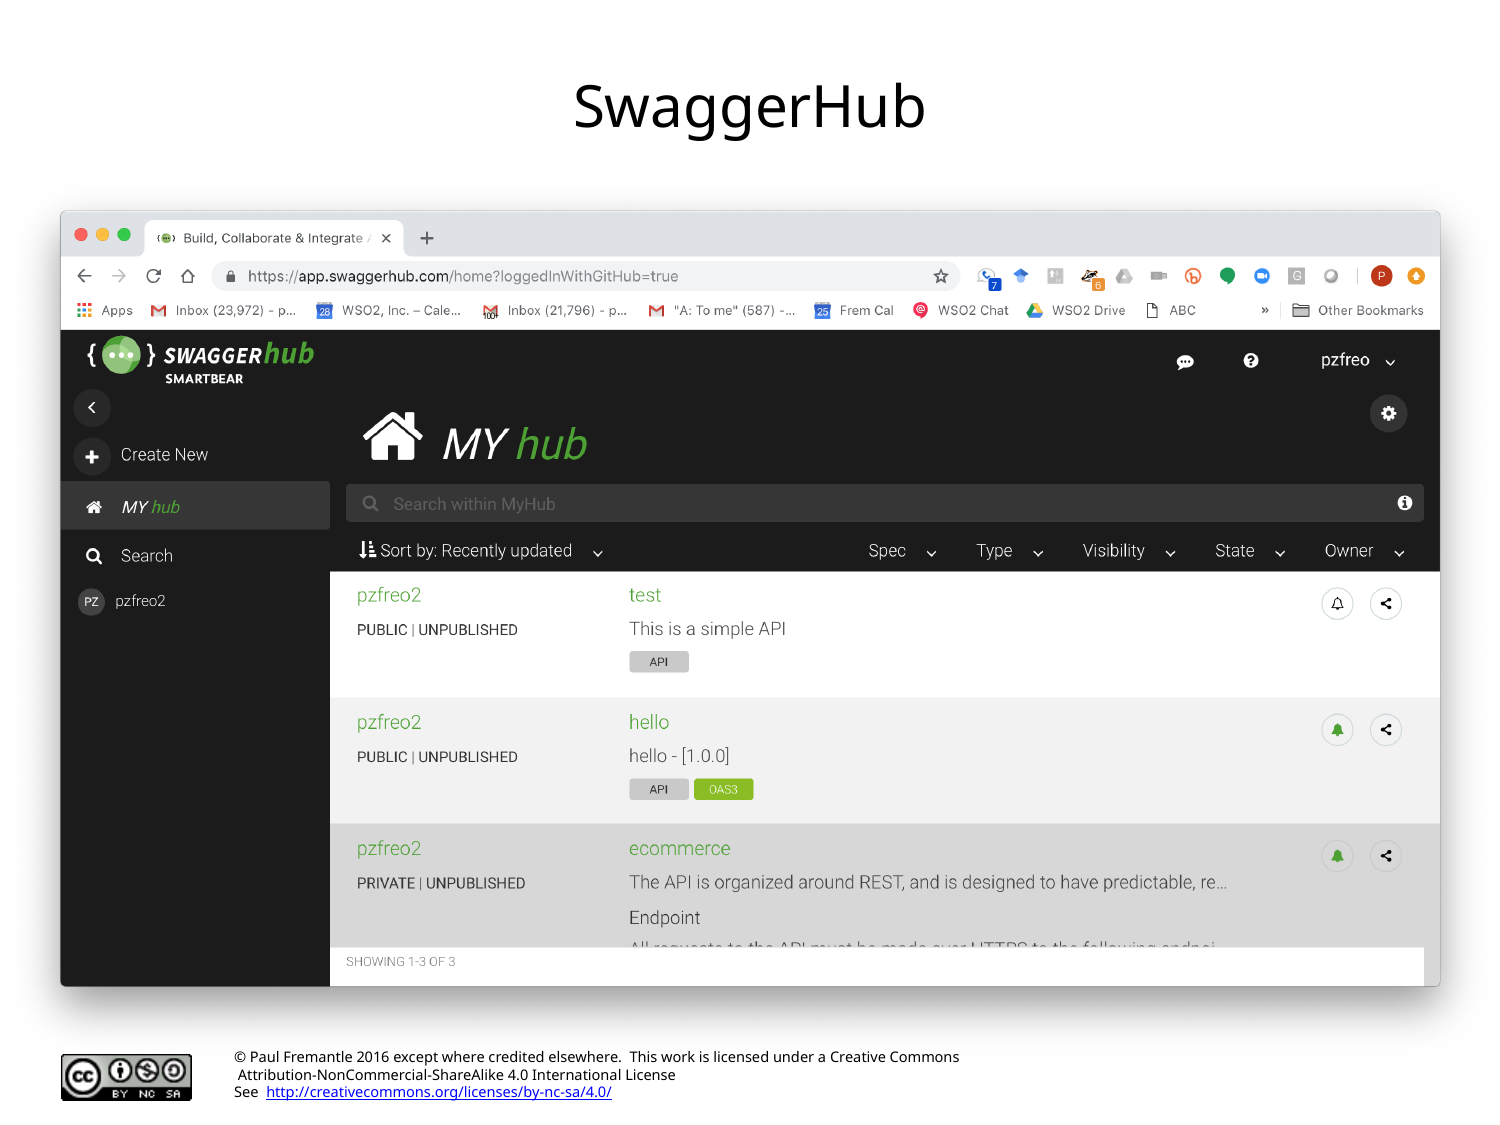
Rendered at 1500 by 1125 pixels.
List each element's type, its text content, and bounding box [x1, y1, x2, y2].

picture [0, 169, 1500, 1101]
title SwaggerHub [75, 45, 1425, 169]
